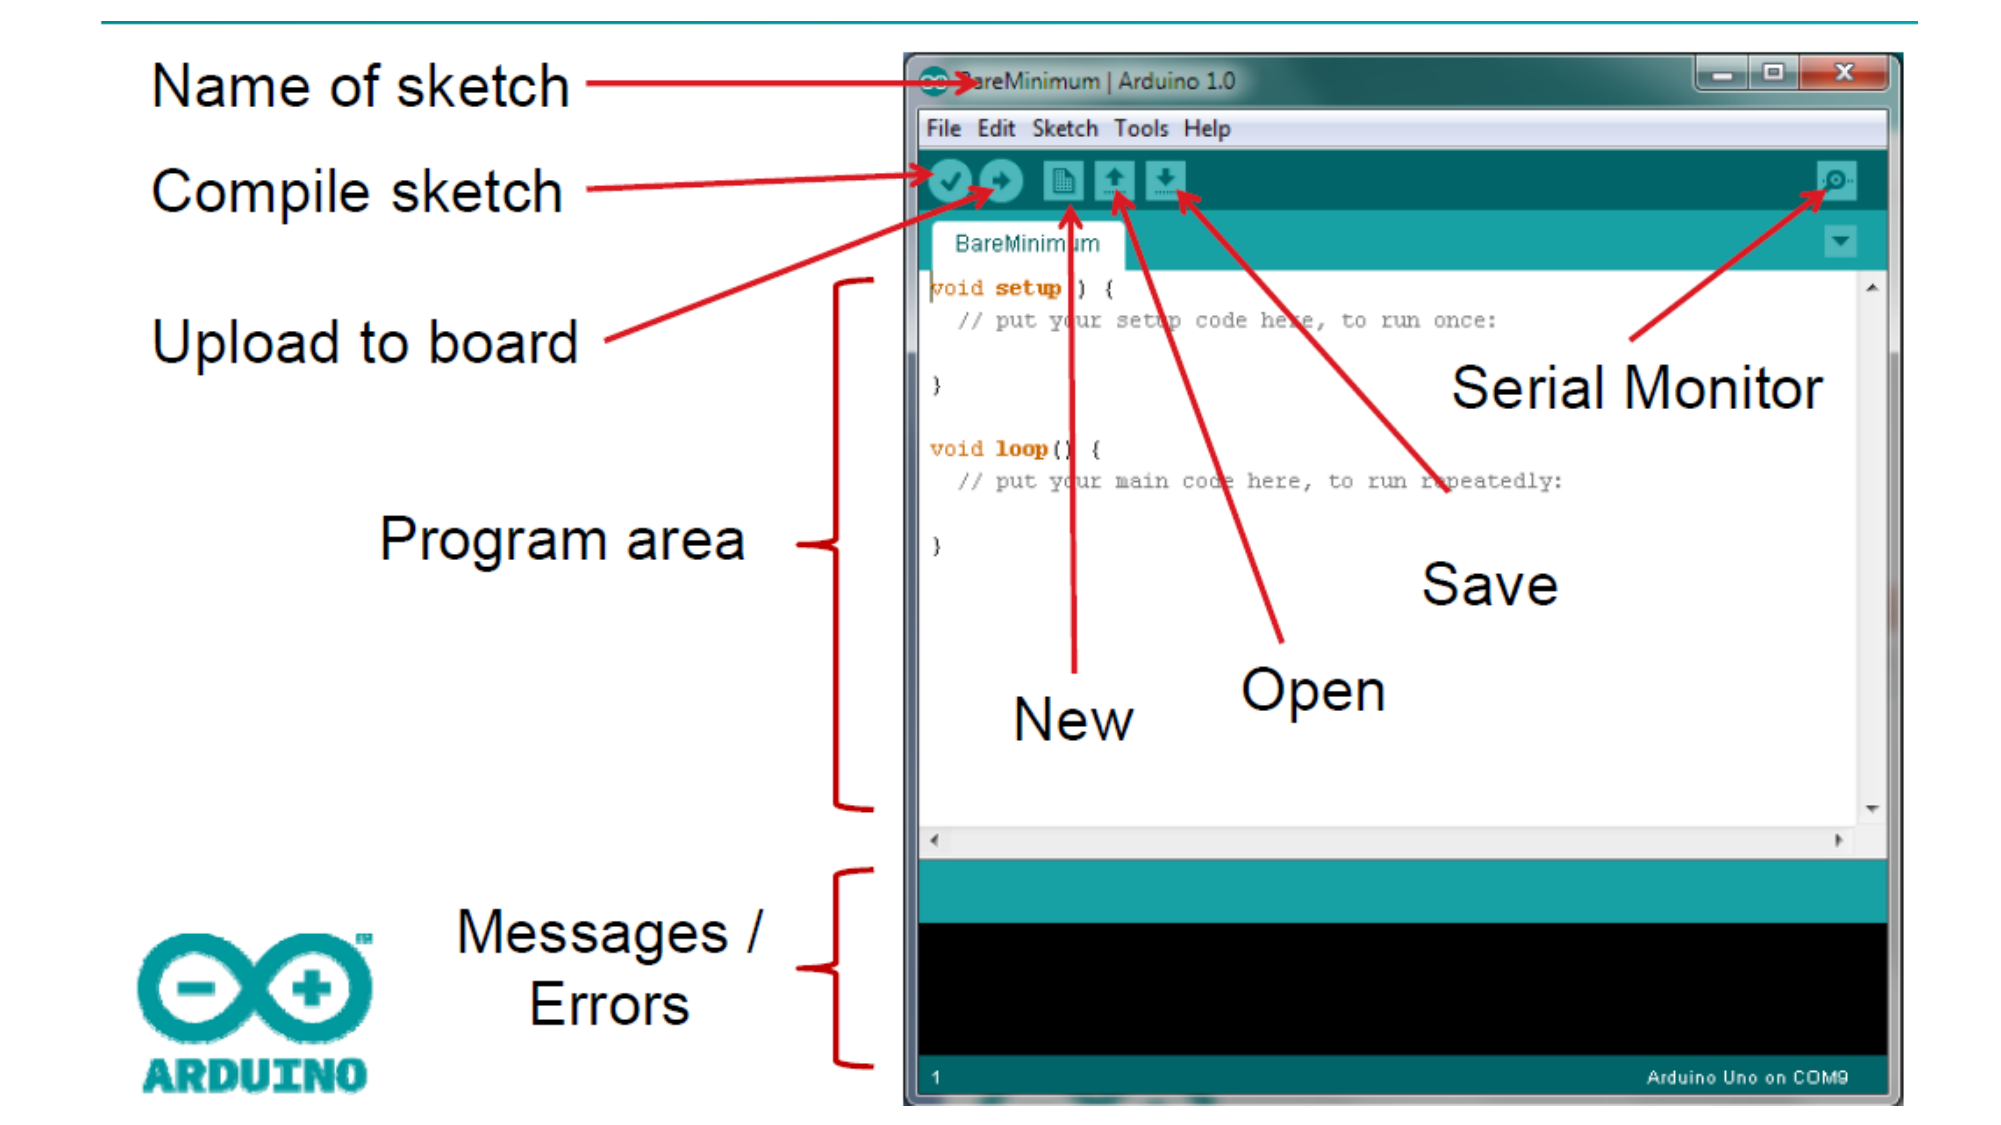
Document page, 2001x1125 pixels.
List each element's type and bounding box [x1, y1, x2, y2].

picture [84, 21, 1918, 1106]
